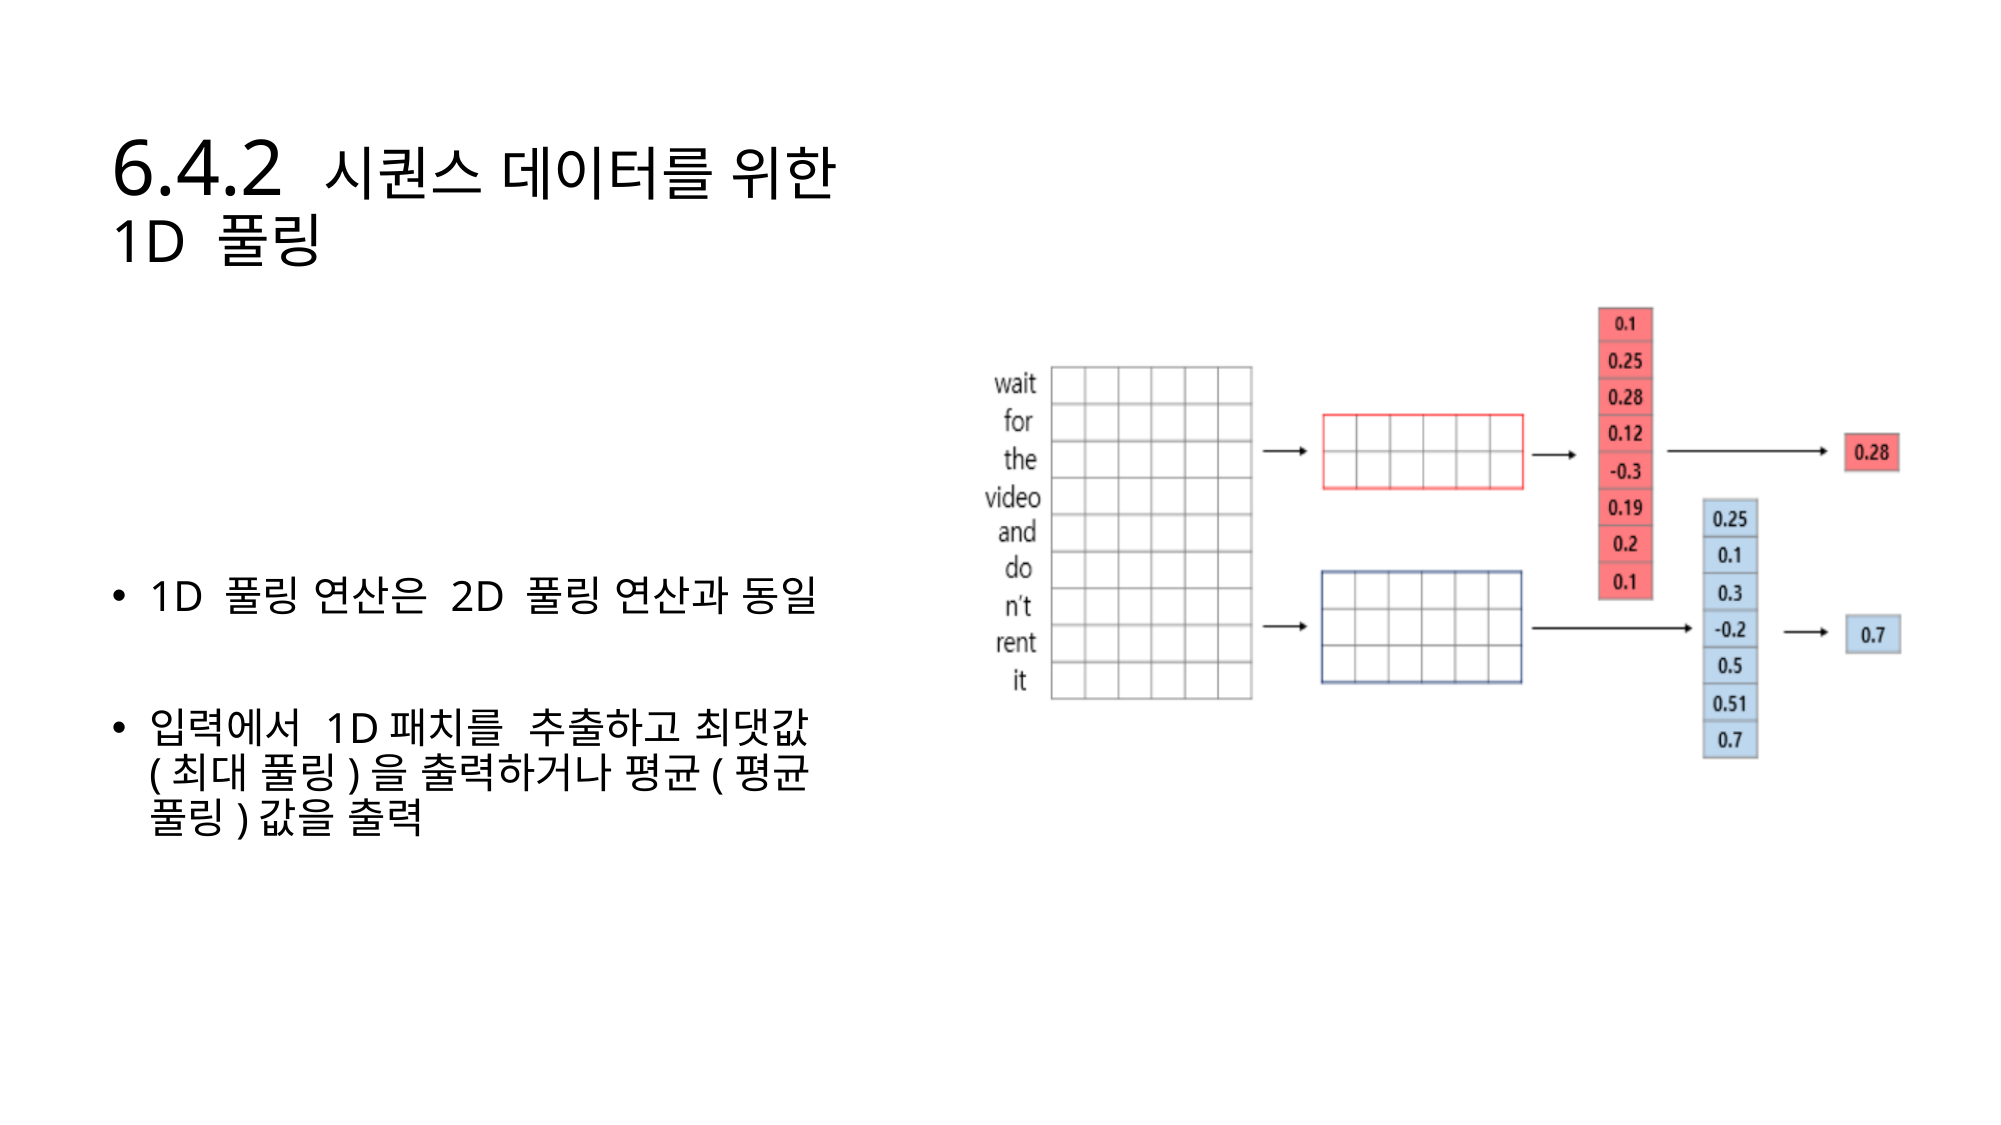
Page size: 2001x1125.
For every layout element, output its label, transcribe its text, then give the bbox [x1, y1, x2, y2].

list 1D 풀링 연산은 2D 풀링 연산과 동일 입력에서 1D패치를 추출하고 최댓값(최대 풀링)을 출력하거나 평균(평균 풀링)값을 출력 [96, 382, 885, 1036]
picture [941, 289, 1944, 847]
title 6.4.2 시퀀스 데이터를 위한 1D 풀링 [96, 78, 948, 326]
